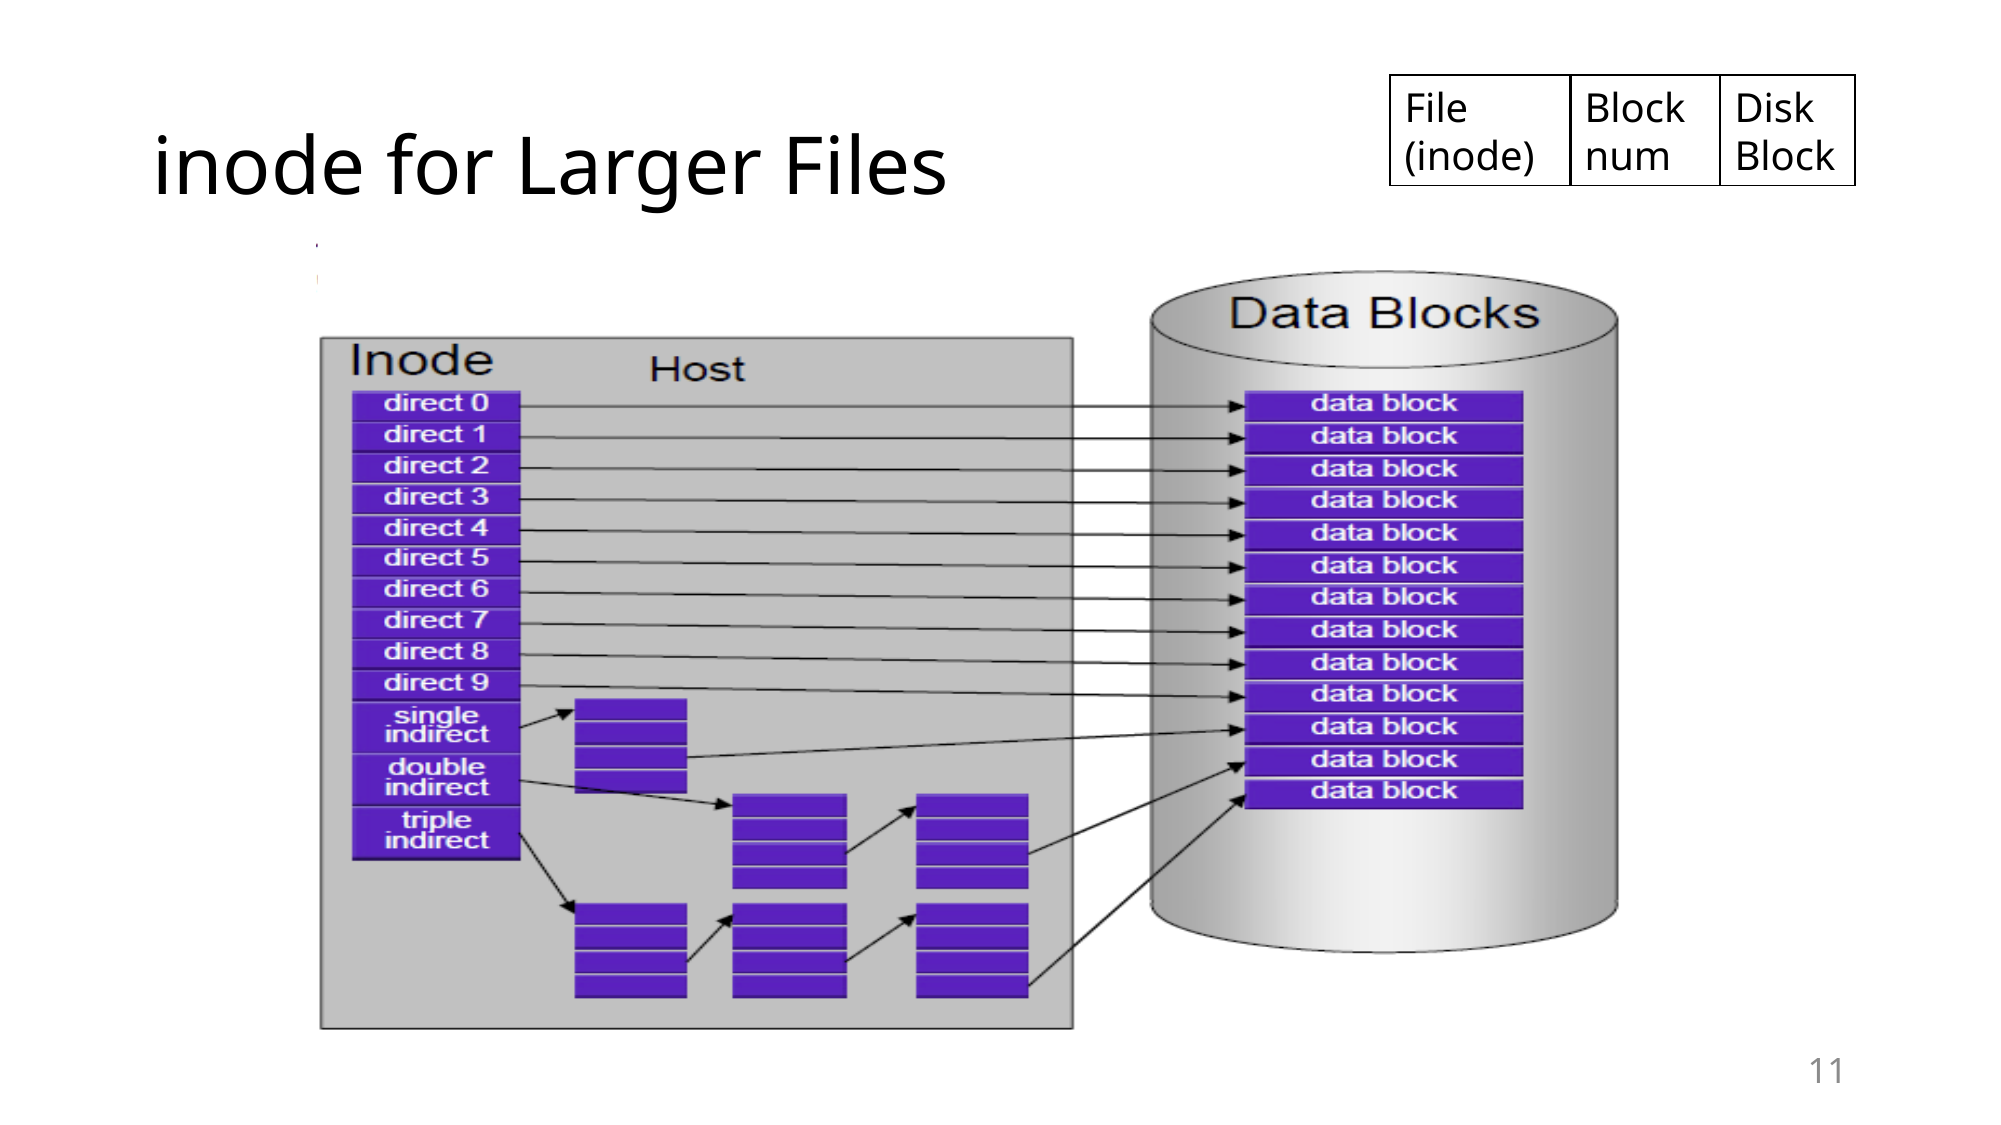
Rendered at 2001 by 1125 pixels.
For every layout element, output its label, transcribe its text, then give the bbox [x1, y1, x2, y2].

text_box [316, 230, 1645, 1048]
slide_number 11 [1412, 1042, 1863, 1103]
text_box Disk Block [1719, 74, 1855, 186]
text_box Block num [1572, 74, 1719, 186]
text_box File (inode) [1389, 74, 1572, 186]
title inode for Larger Files [137, 59, 1863, 278]
